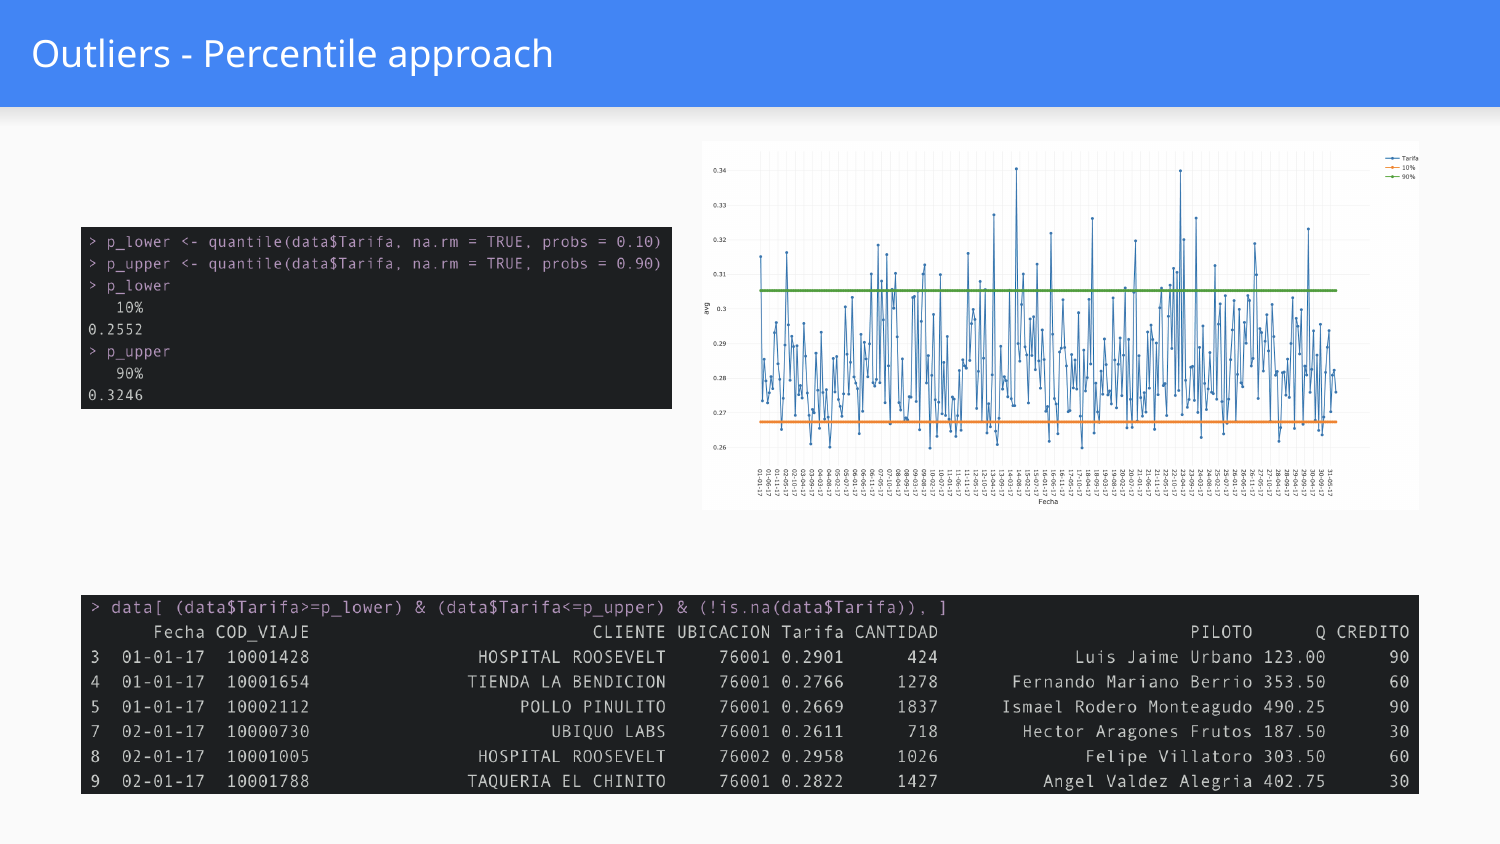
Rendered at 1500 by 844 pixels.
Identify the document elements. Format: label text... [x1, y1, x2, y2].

title Outliers - Percentile approach [16, 2, 1464, 102]
picture [81, 227, 672, 409]
picture [701, 140, 1419, 510]
picture [81, 595, 1419, 794]
